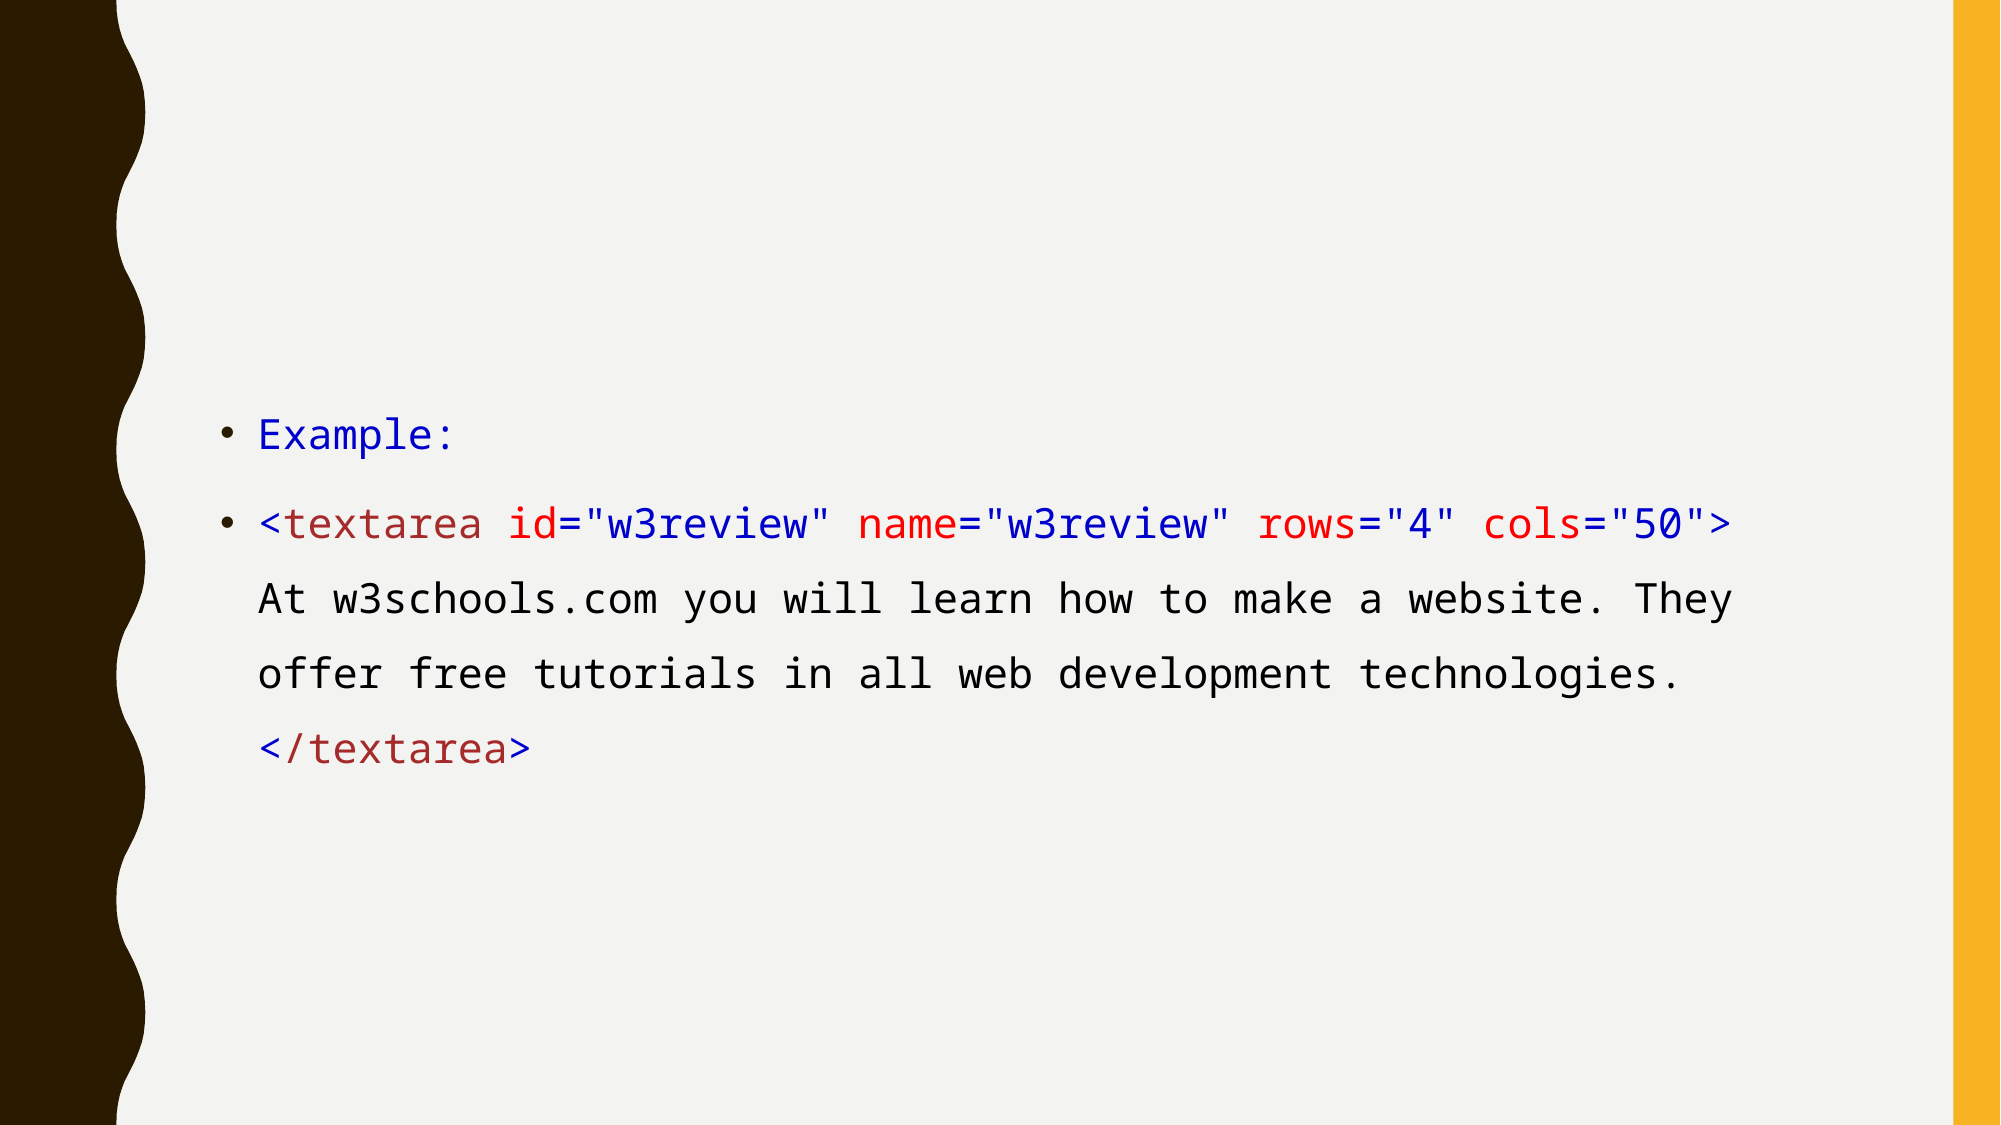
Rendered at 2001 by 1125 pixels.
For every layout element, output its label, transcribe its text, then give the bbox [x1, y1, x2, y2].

list Example: <textarea id="w3review" name="w3review" rows="4" cols="50"> At w3schools.com you will learn how to make a website. They offer free tutorials in all web development technologies. </textarea> [205, 375, 1875, 1028]
